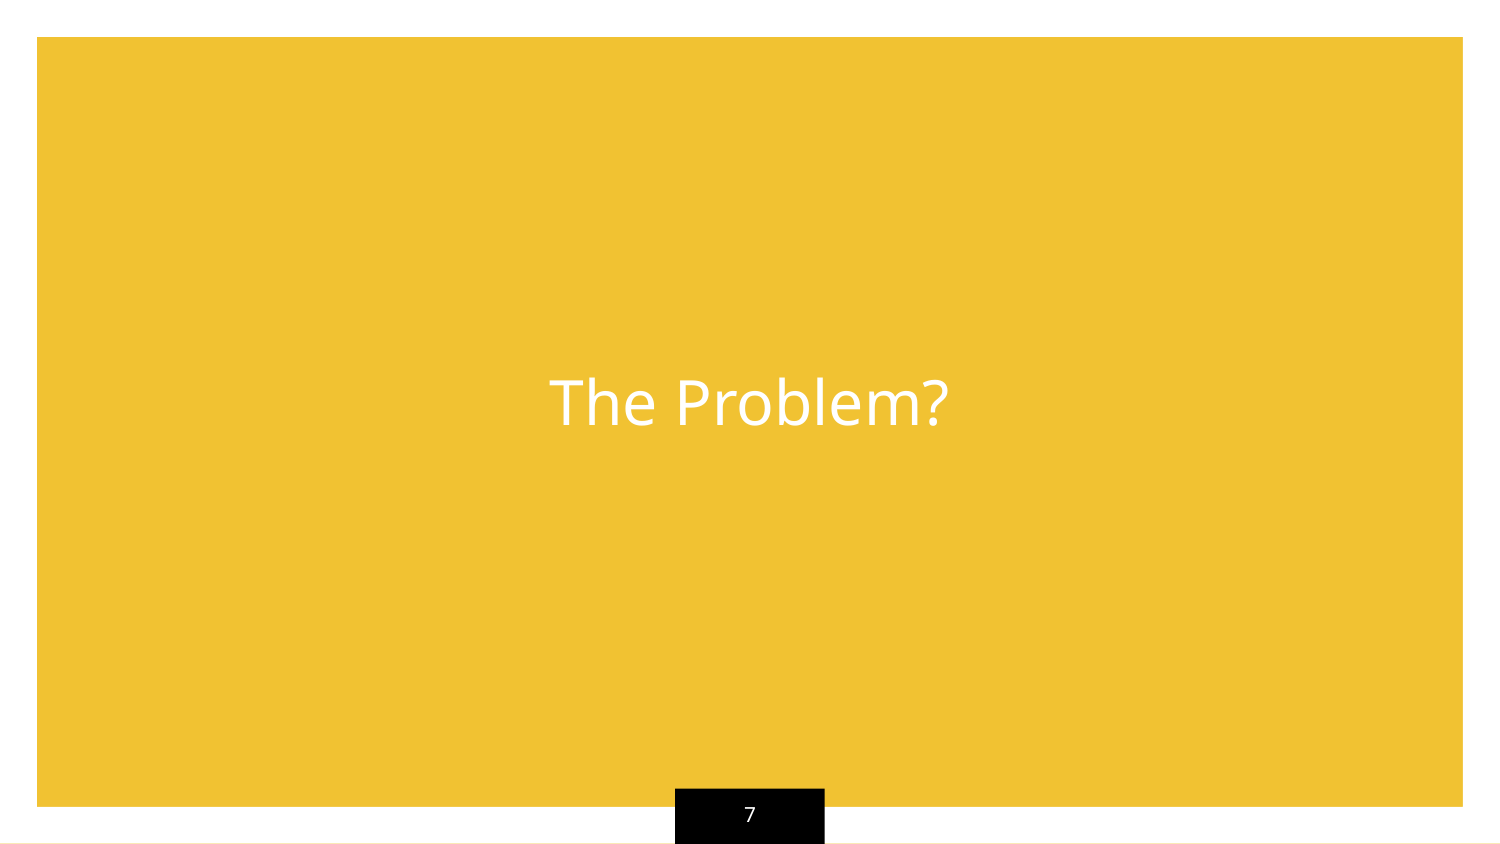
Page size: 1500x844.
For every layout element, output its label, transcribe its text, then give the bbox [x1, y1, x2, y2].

slide_number ‹#› [675, 788, 825, 844]
title The Problem? [328, 312, 1172, 453]
